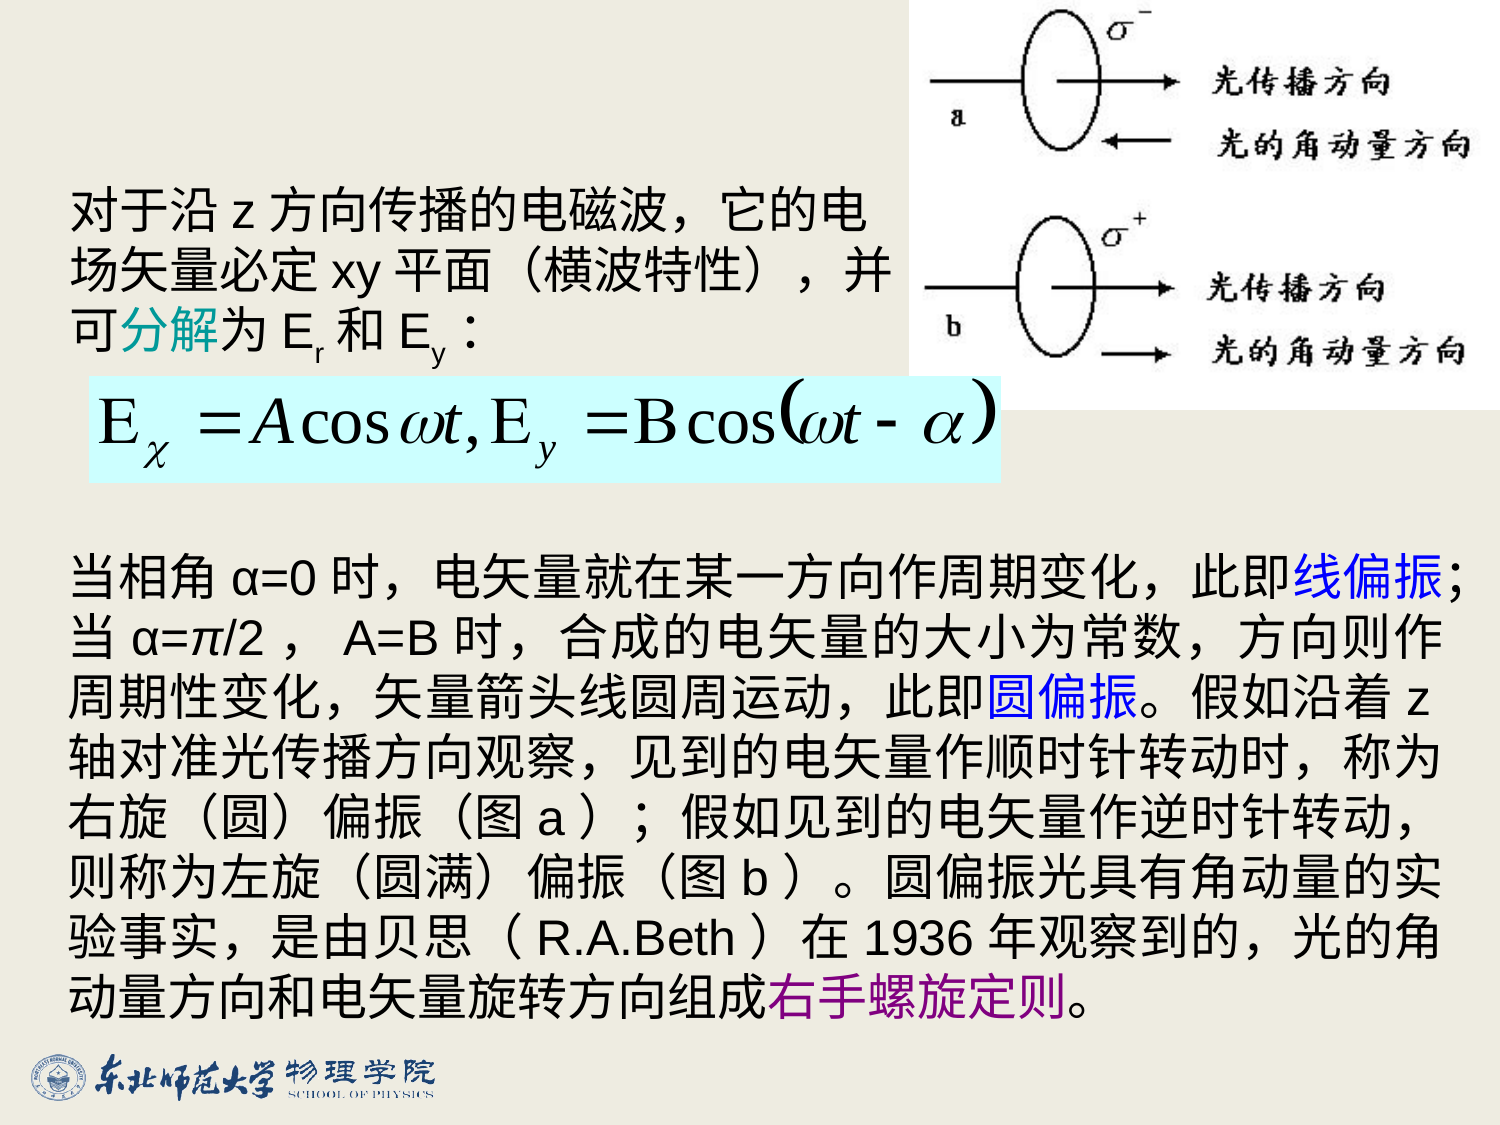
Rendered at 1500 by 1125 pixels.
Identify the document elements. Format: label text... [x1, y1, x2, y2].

picture [20, 1054, 440, 1101]
picture [909, 0, 1500, 410]
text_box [88, 376, 1002, 484]
text_box 对于沿z方向传播的电磁波，它的电场矢量必定xy平面（横波特性），并可分解为Er和Ey： [54, 170, 903, 377]
text_box 当相角α=0时，电矢量就在某一方向作周期变化，此即线偏振；当α=π/2，A=B时，合成的电矢量的大小为常数，方向则作周期性变化，矢量箭头线圆周运动，此即圆偏振。假如沿着z轴对准光传播方向观察，见到的电矢量作顺时针转动时，称为右旋（圆）偏振（图a）；假如见到的电矢量作逆时针转动，则称为左旋（圆满）偏振（图b）。圆偏振光具有角动量的实验事实，是由贝思（R.A.Beth）在1936年观察到的，光的角动量方向和电矢量旋转方向组成右手螺旋定则。 [52, 538, 1459, 1034]
